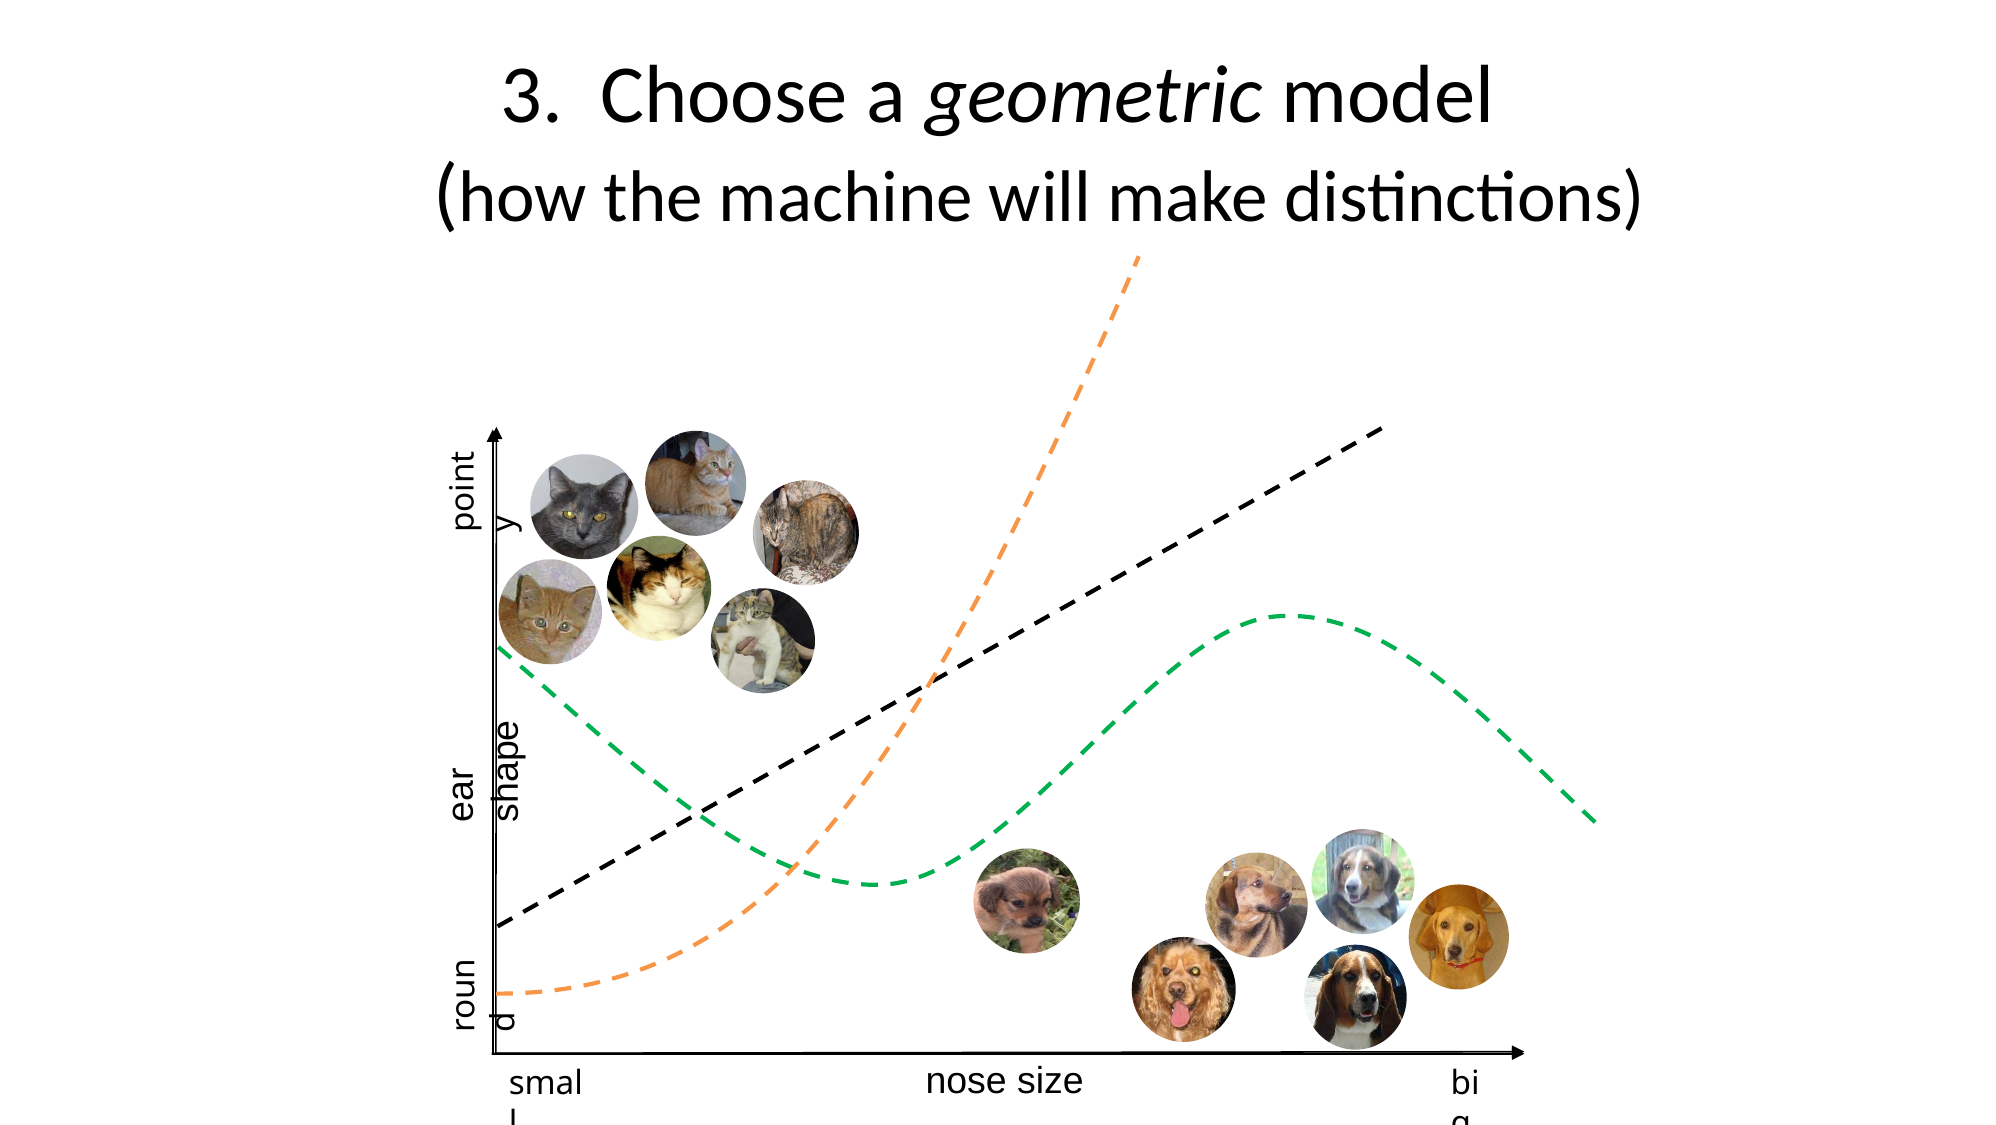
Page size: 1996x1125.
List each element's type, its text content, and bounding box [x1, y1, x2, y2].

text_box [427, 255, 1596, 1110]
title 3. Choose a geometric model (how the machine will make distinctions) [99, 45, 1896, 233]
